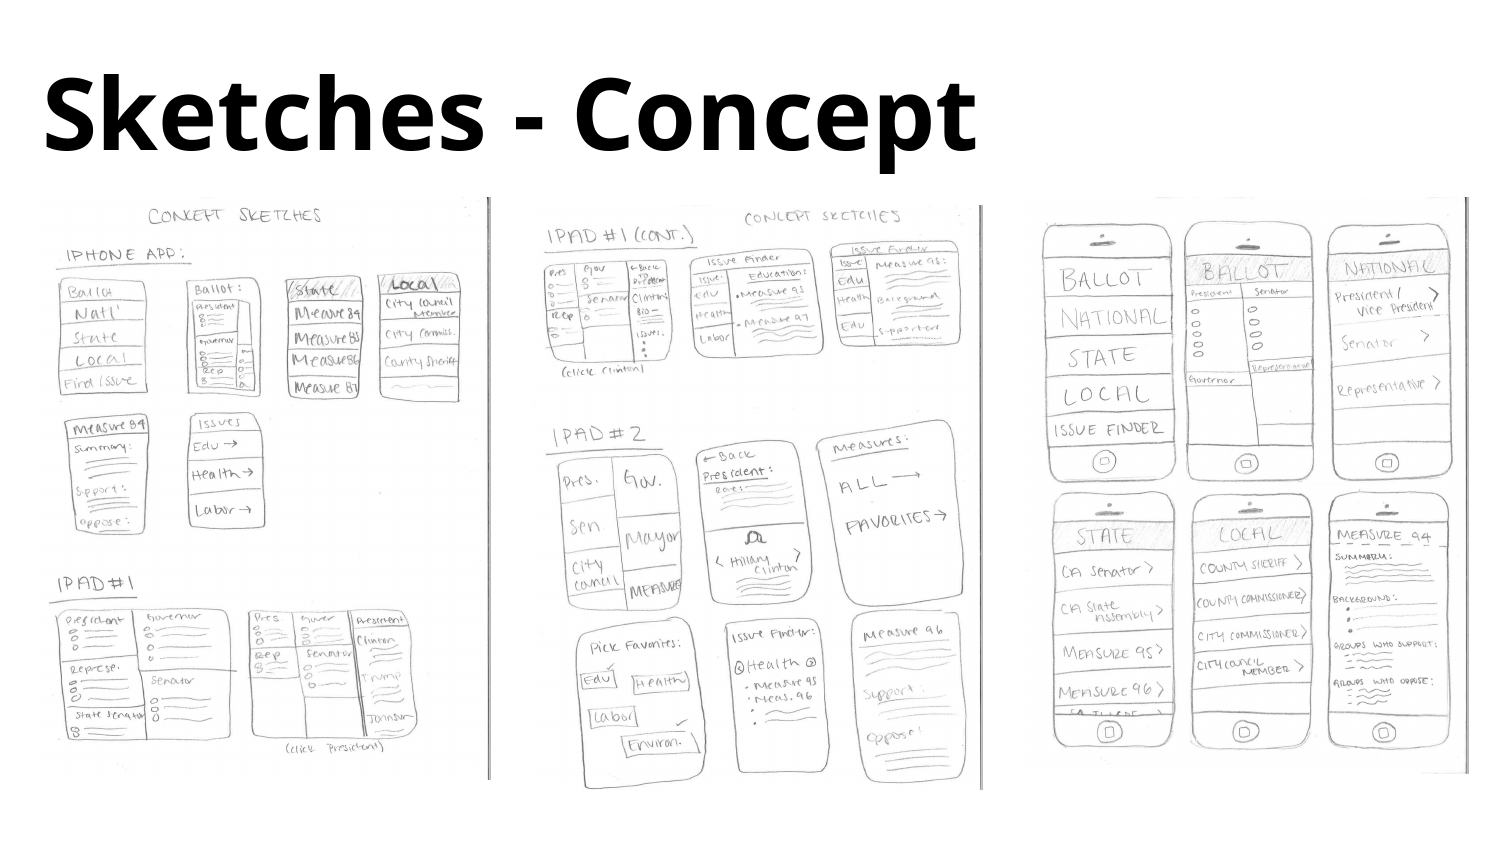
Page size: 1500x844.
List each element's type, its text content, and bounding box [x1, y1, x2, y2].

picture [40, 196, 491, 781]
picture [532, 205, 983, 791]
text_box Sketches - Concept [27, 36, 1065, 185]
picture [1024, 196, 1469, 774]
